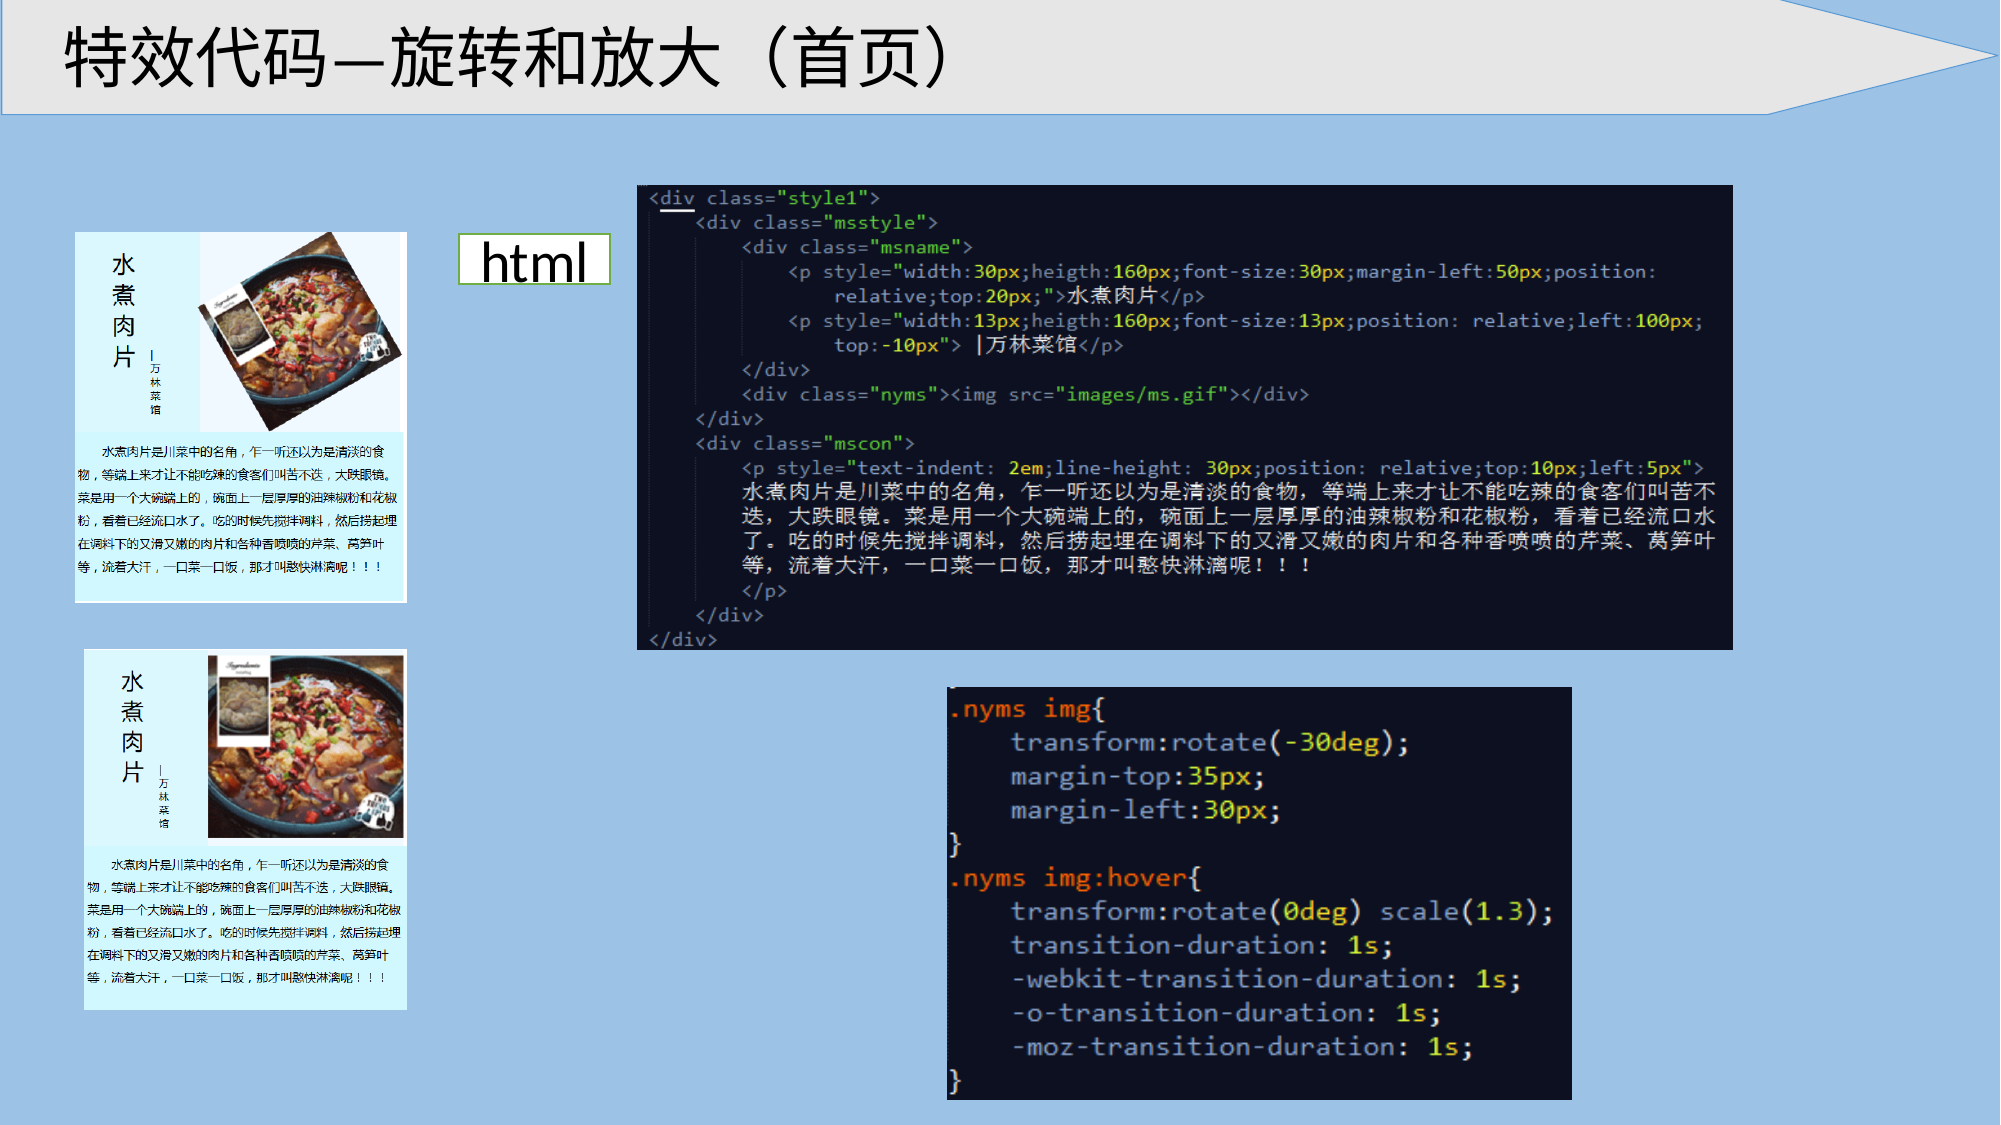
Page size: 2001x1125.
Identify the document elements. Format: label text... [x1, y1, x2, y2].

picture [74, 232, 407, 603]
text_box html [458, 234, 611, 285]
picture [637, 185, 1733, 650]
picture [947, 687, 1572, 1100]
picture [84, 649, 407, 1010]
text_box 特效代码—旋转和放大（首页） [1, 0, 1999, 115]
